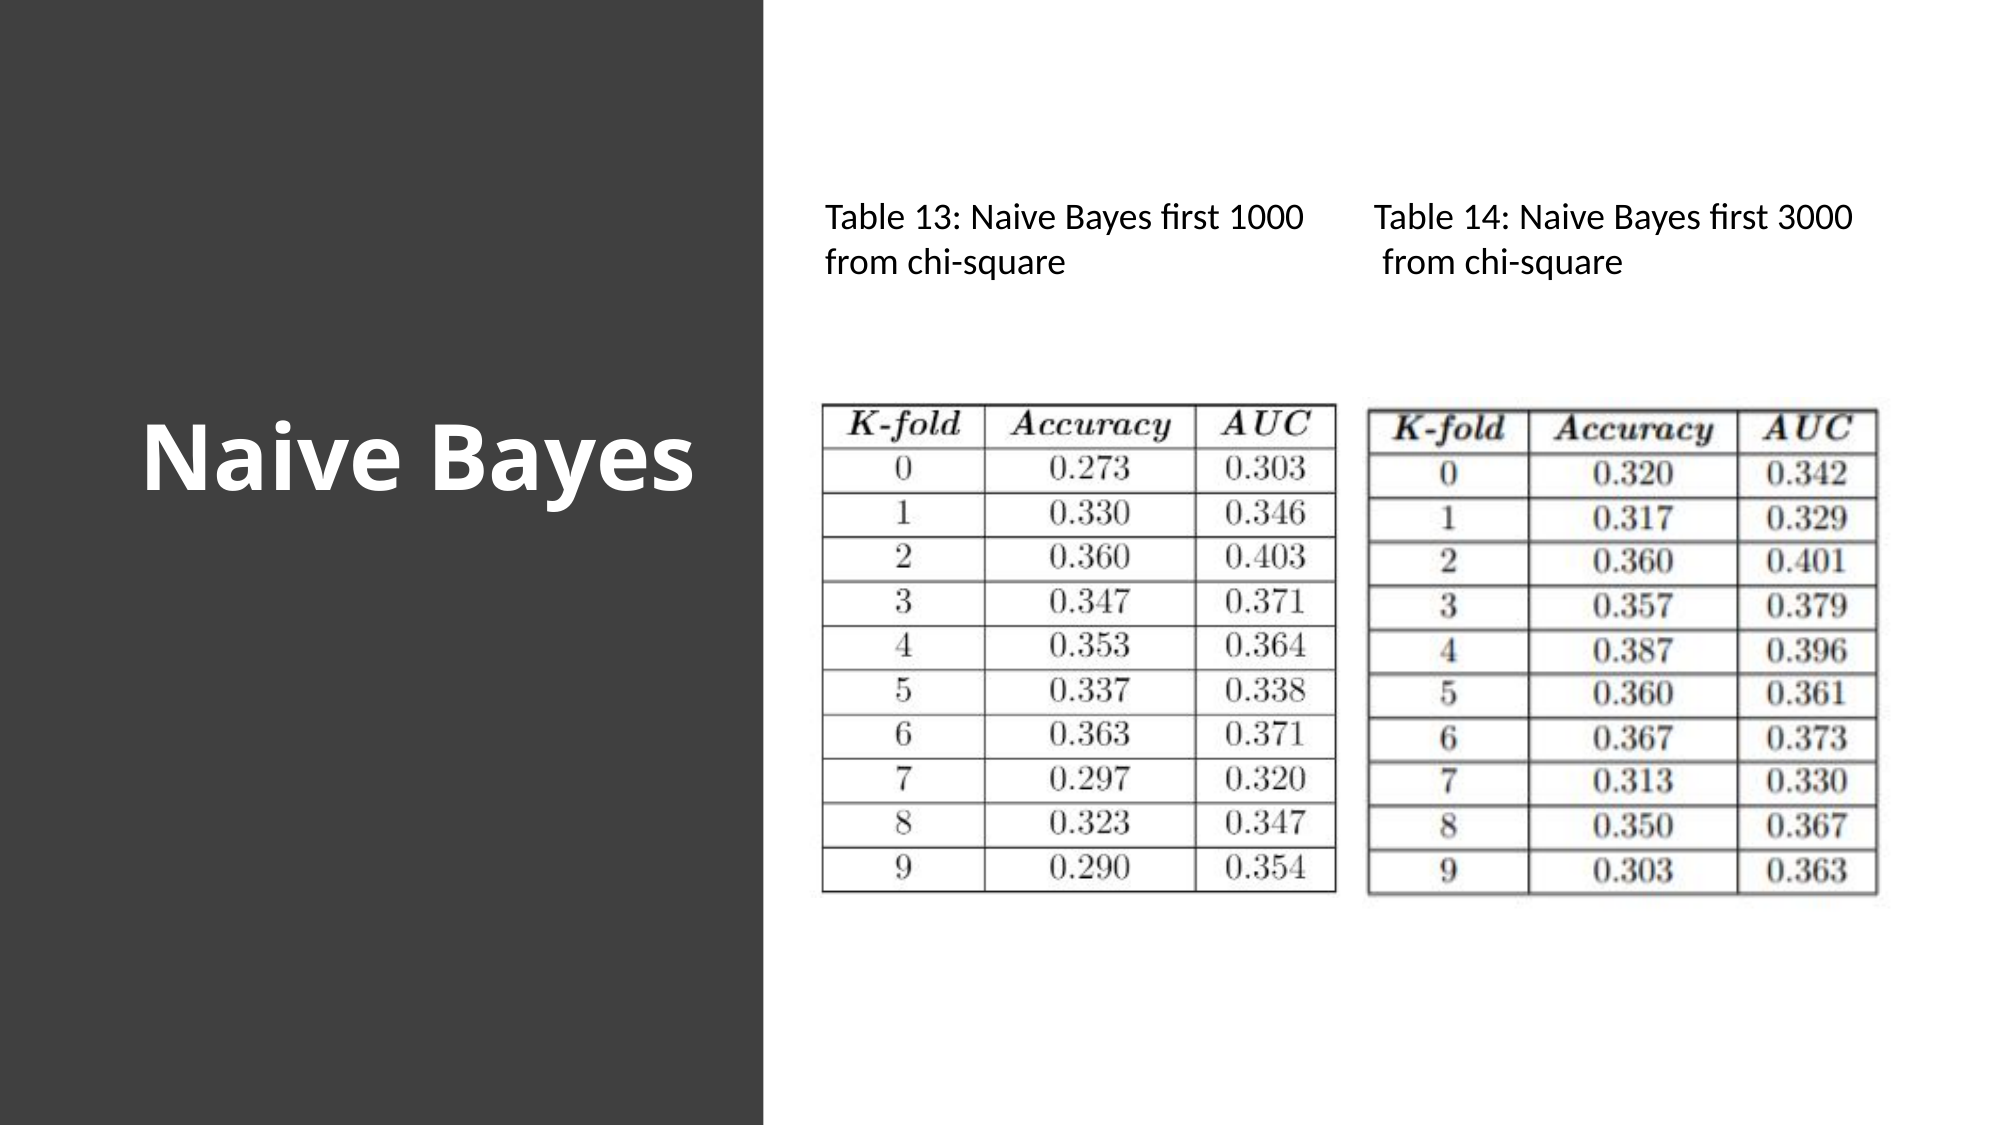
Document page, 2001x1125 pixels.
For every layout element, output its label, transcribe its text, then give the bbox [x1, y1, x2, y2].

text_box [0, 0, 764, 1125]
picture [796, 374, 1931, 941]
text_box Table 14: Naive Bayes first 3000 from chi-square [1359, 184, 1869, 290]
text_box Naive Bayes [124, 423, 796, 499]
text_box Table 13: Naive Bayes first 1000 from chi-square [810, 184, 1359, 290]
